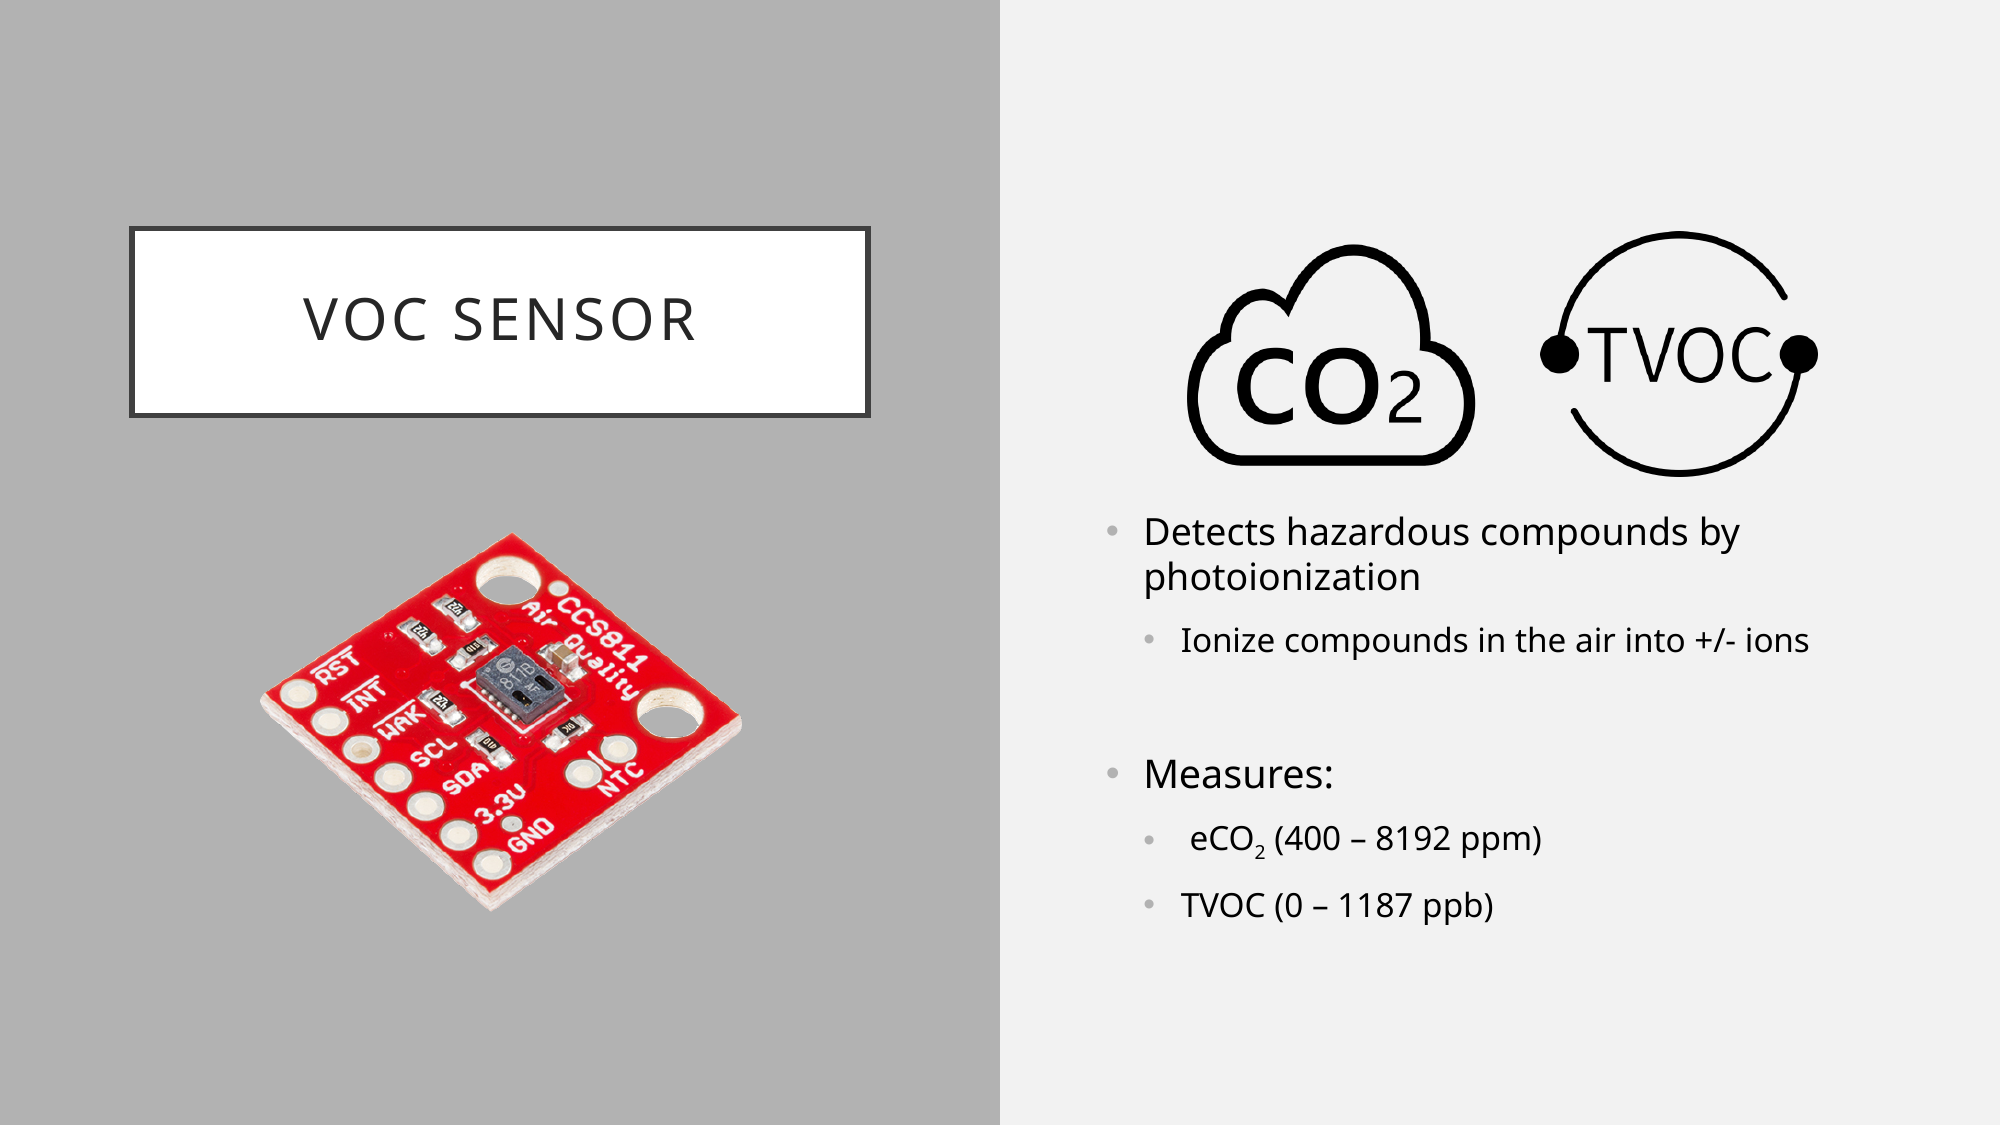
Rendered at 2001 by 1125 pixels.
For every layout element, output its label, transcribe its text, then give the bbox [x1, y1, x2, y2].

list Detects hazardous compounds by photoionization Ionize compounds in the air into +/- ions Measures: eCO2 (400 – 8192 ppm) TVOC (0 – 1187 ppb) [1090, 500, 1881, 950]
title VOC Sensor [129, 226, 871, 418]
picture [1183, 207, 1477, 501]
picture [1540, 231, 1818, 478]
picture [224, 449, 776, 1001]
